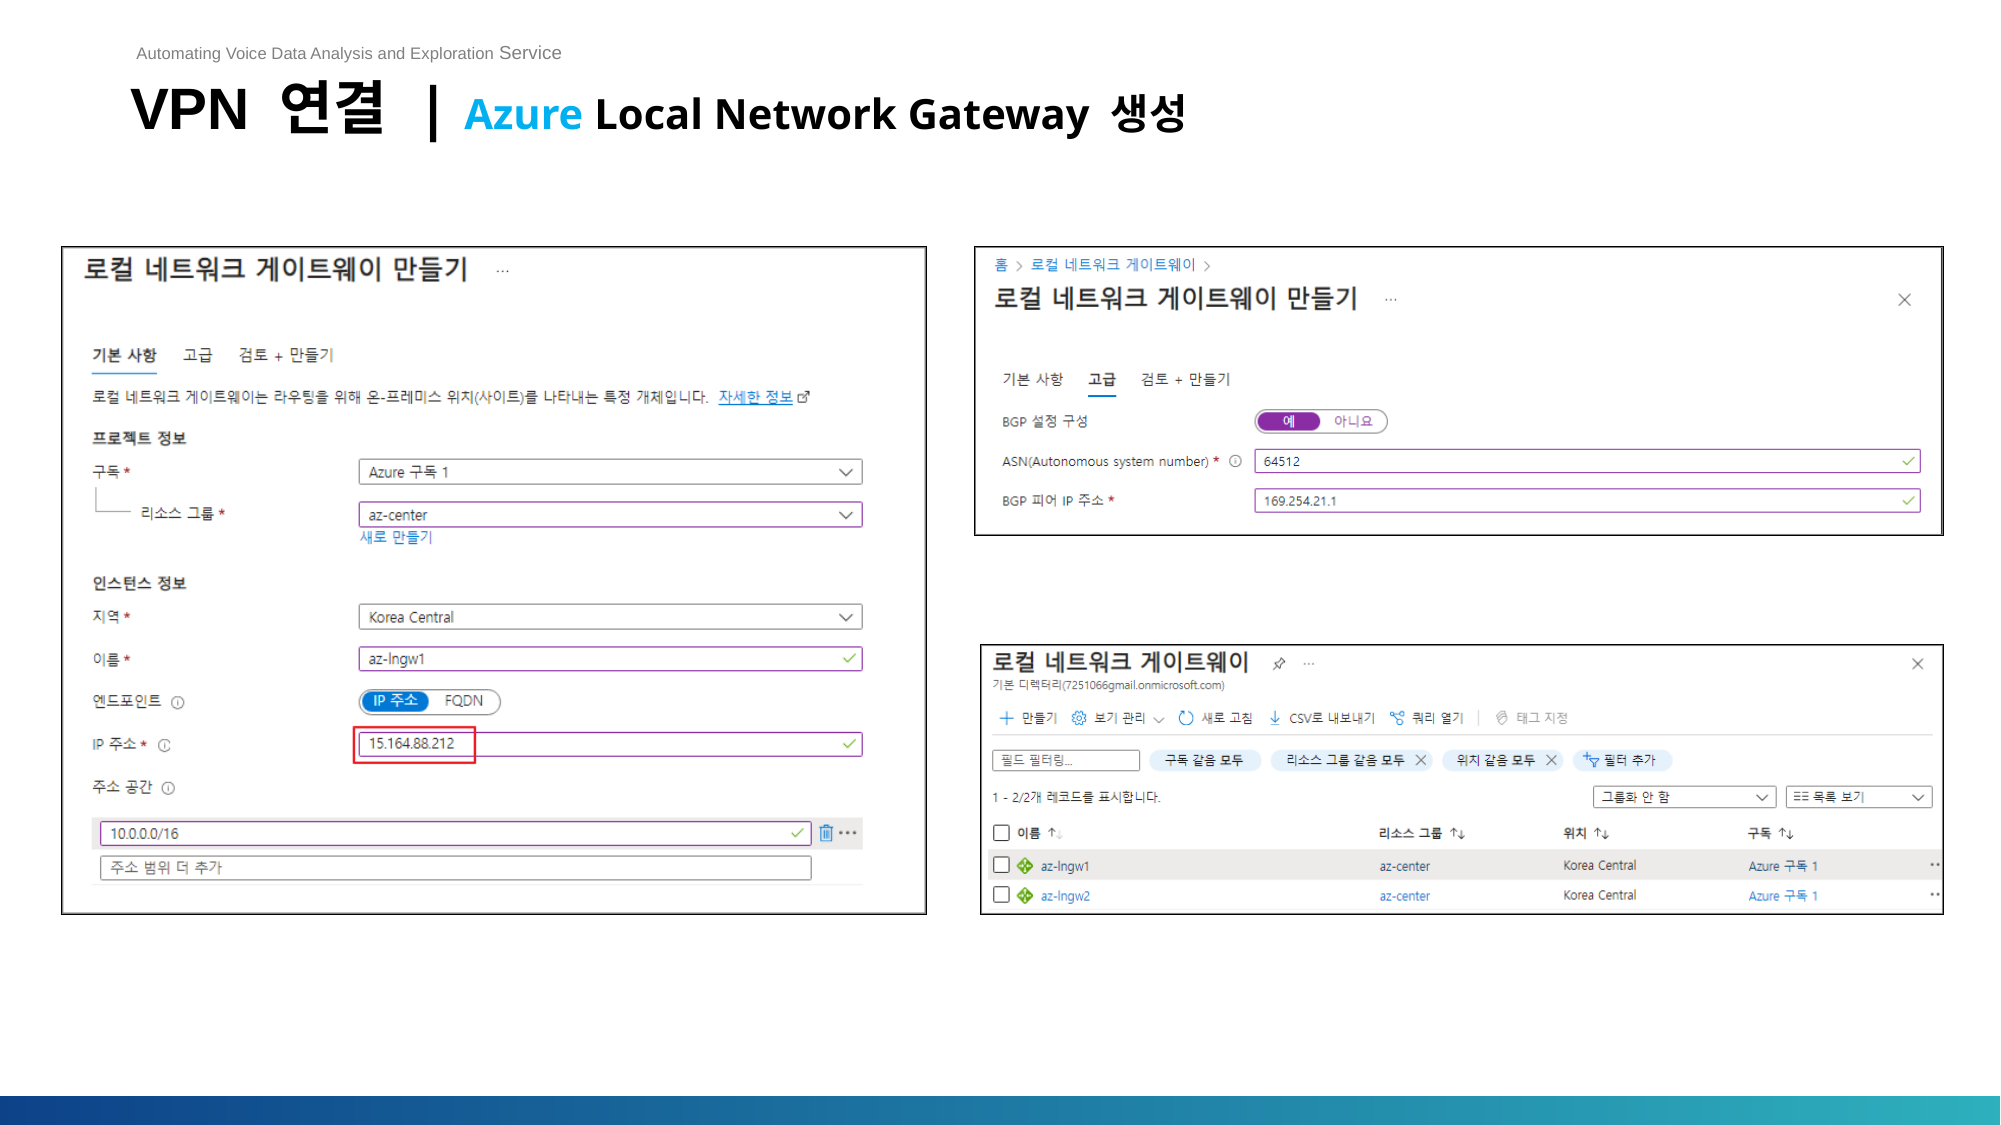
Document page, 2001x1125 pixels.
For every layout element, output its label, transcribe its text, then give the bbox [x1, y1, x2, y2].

text_box [0, 1096, 2000, 1125]
picture [974, 246, 1944, 536]
picture [979, 644, 1944, 915]
text_box Automating Voice Data Analysis and Exploration Service [121, 33, 733, 71]
text_box VPN 연결 | Azure Local Network Gateway 생성 [115, 63, 1944, 149]
picture [61, 246, 927, 915]
